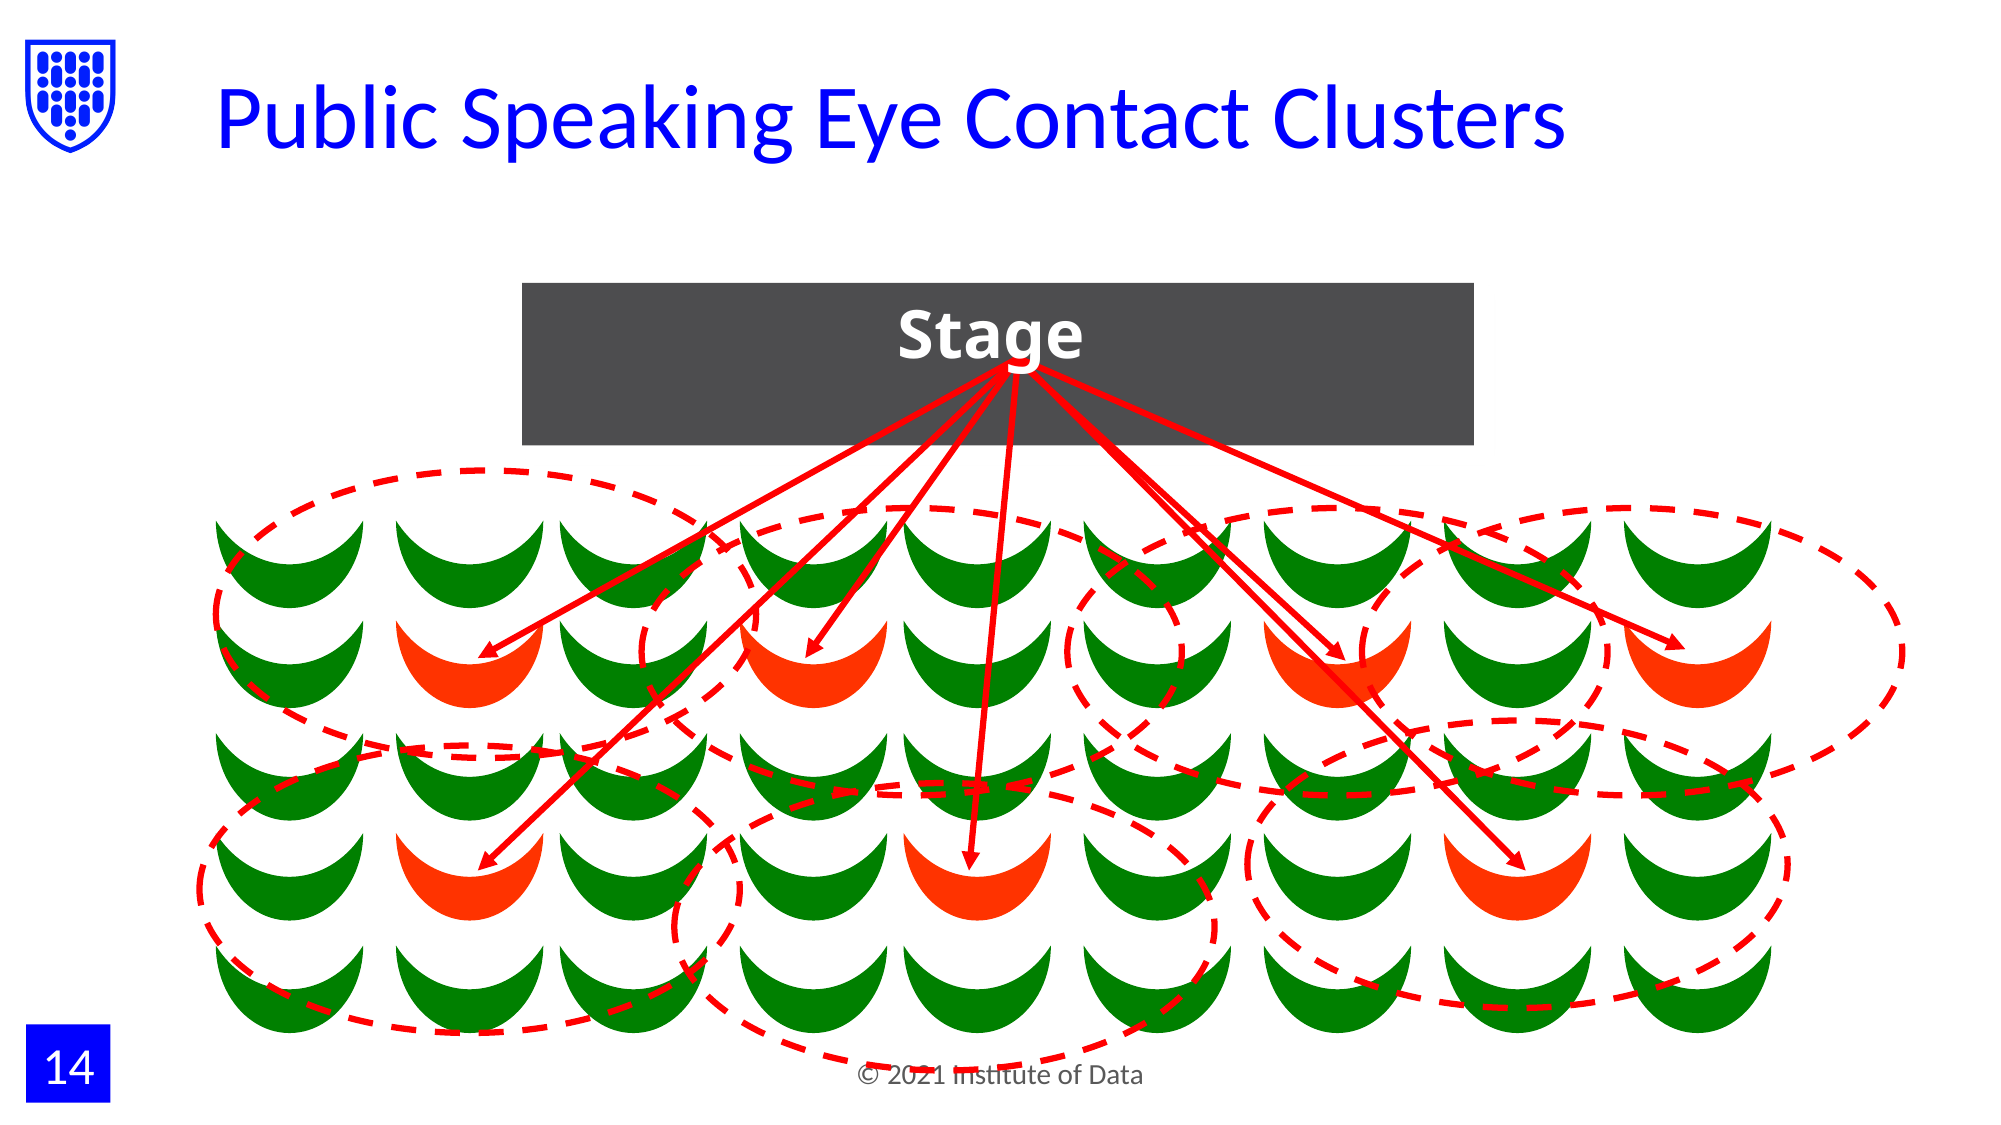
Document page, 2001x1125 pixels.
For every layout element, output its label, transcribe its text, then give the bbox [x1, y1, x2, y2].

text_box [1248, 784, 1788, 1009]
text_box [1017, 360, 1346, 661]
text_box [1200, 879, 1220, 896]
text_box [1531, 511, 1903, 796]
text_box [215, 470, 472, 750]
text_box [522, 282, 1474, 355]
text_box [968, 357, 1019, 871]
text_box [1636, 945, 1772, 1034]
text_box Stage [720, 284, 1263, 355]
picture [0, 25, 141, 167]
text_box [215, 733, 303, 806]
text_box [1464, 1006, 1571, 1034]
text_box [1767, 520, 1772, 528]
text_box [216, 628, 279, 708]
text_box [477, 357, 967, 871]
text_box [1527, 357, 1686, 650]
text_box [215, 945, 335, 1034]
text_box [592, 974, 699, 1034]
text_box [689, 879, 1215, 1071]
text_box [1743, 779, 1761, 792]
text_box [199, 745, 740, 1033]
text_box [1135, 945, 1232, 1034]
text_box [331, 741, 363, 765]
text_box [1263, 945, 1399, 1034]
text_box [215, 520, 244, 569]
title Public Speaking Eye Contact Clusters [207, 61, 1965, 229]
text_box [1022, 357, 1526, 871]
